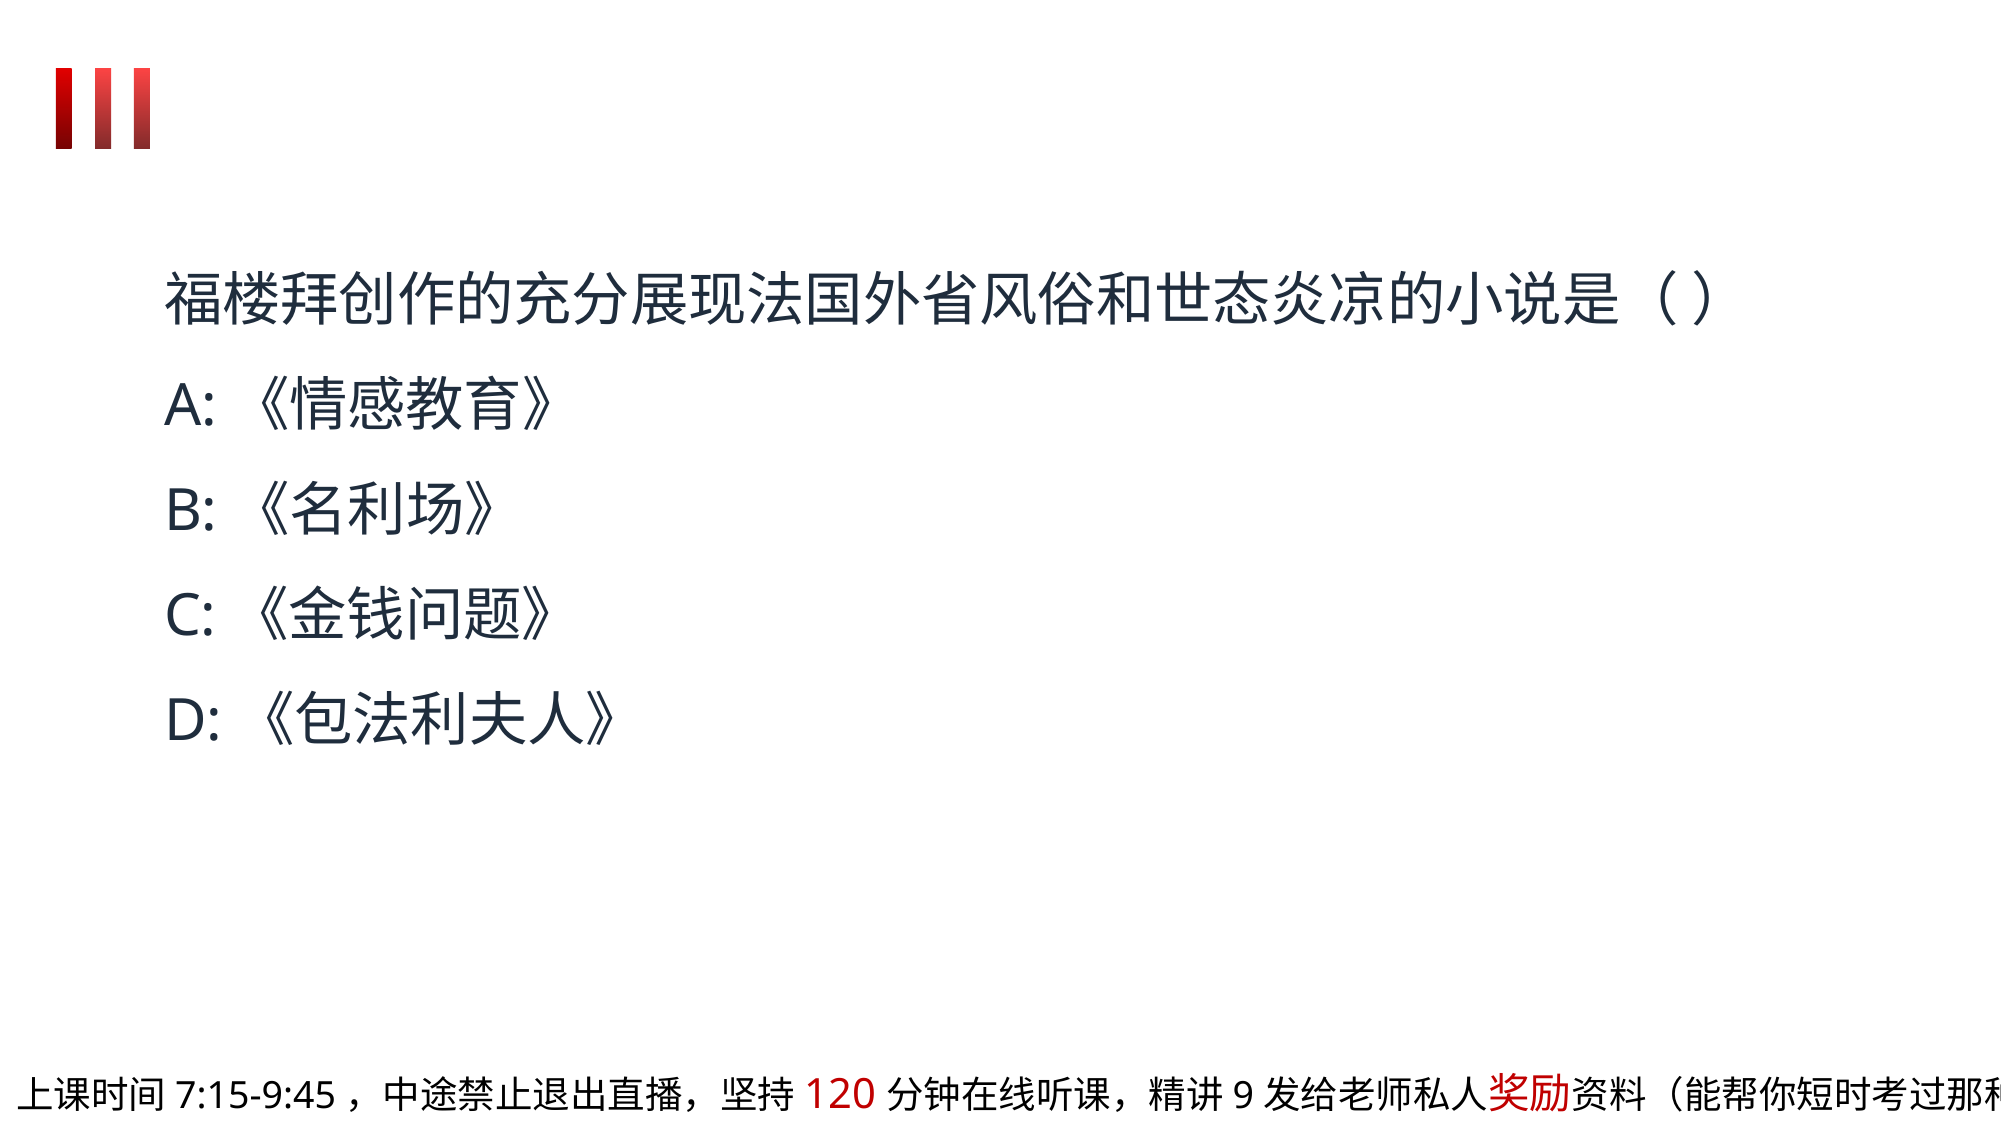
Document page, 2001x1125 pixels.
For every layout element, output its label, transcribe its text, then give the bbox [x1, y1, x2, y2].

text_box 福楼拜创作的充分展现法国外省风俗和世态炎凉的小说是（ ） A:《情感教育》 B:《名利场》 C:《金钱问题》 D:《包法利夫人》 [149, 220, 1859, 760]
